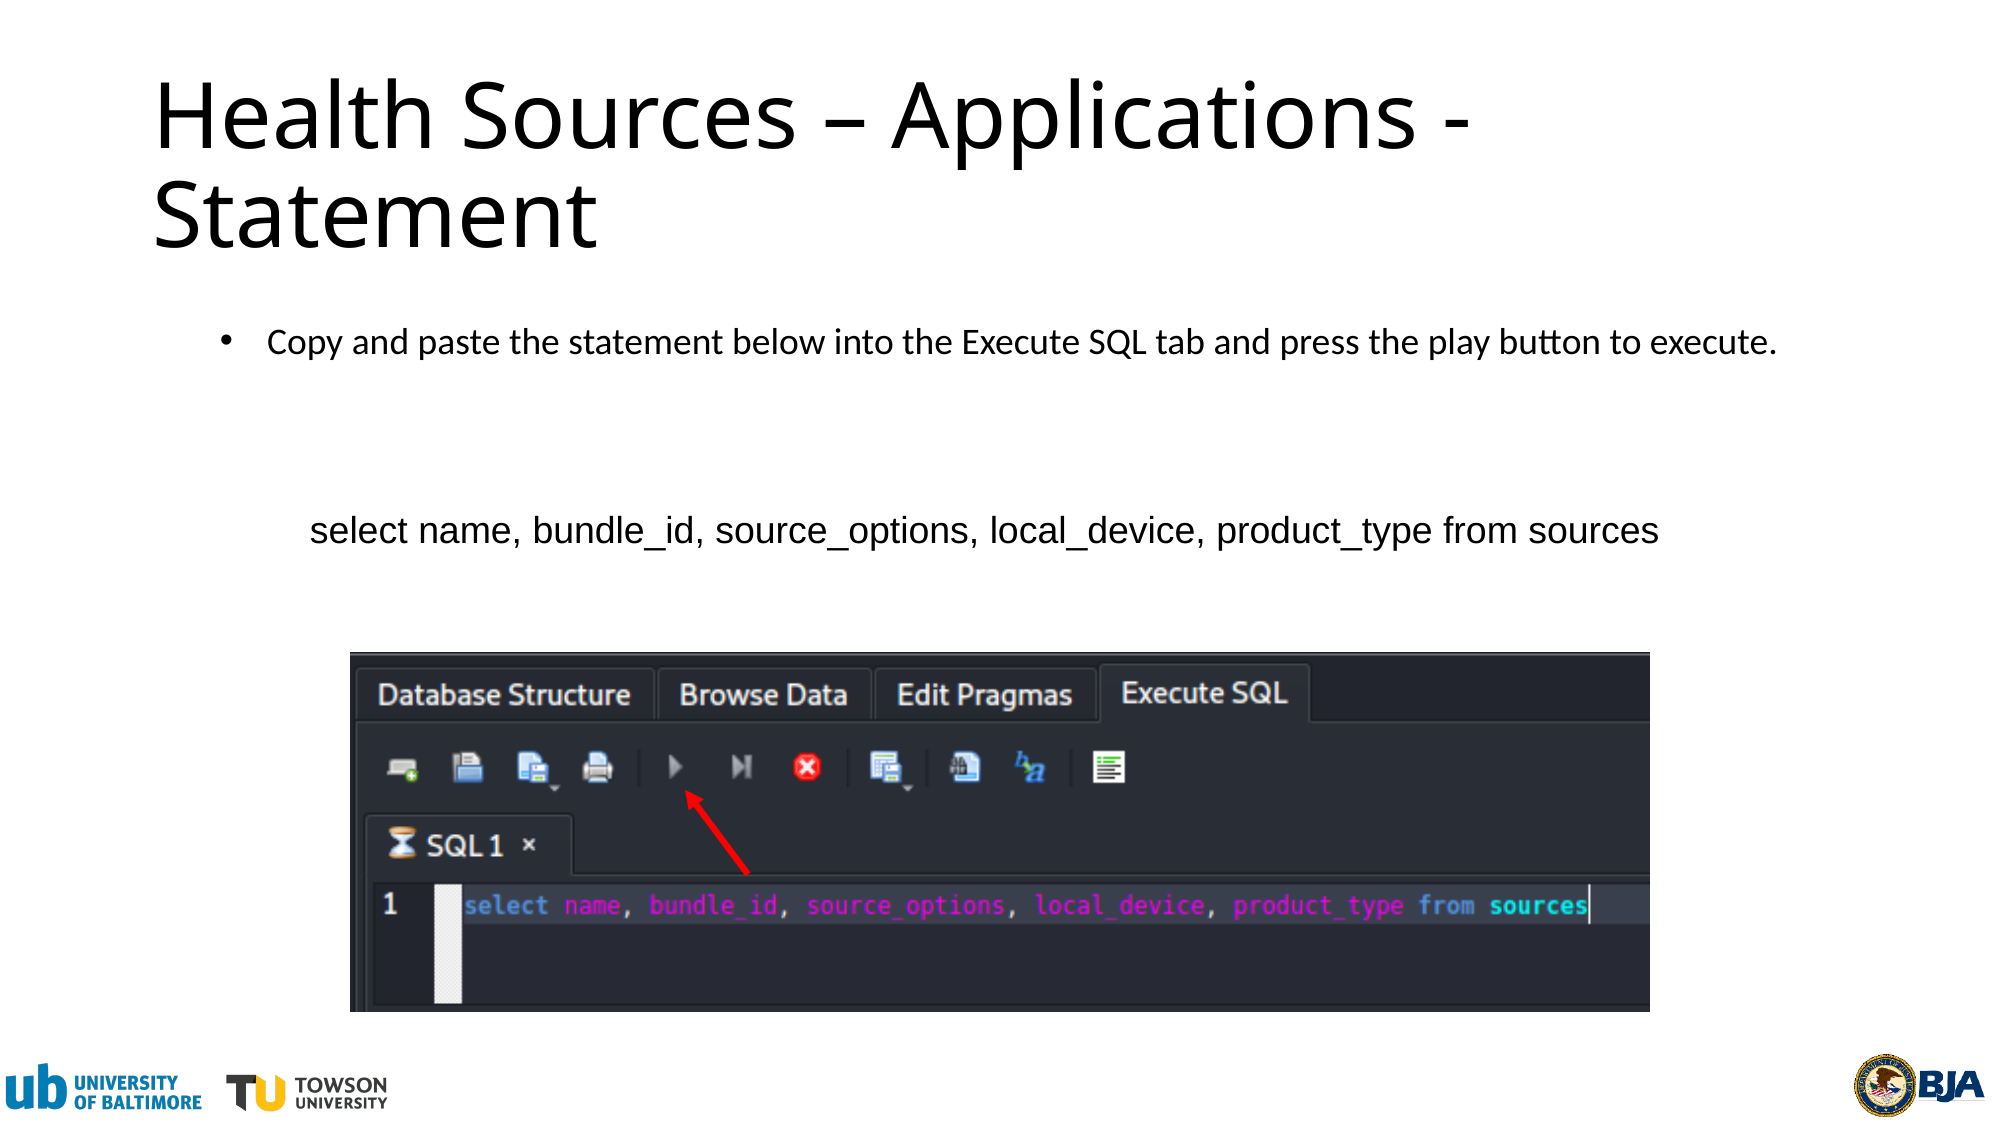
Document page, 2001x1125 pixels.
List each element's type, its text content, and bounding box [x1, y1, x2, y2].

picture [1854, 1054, 1986, 1117]
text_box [685, 789, 748, 875]
picture [349, 652, 1650, 1012]
text_box Copy and paste the statement below into the Execute SQL tab and press the play button to execute. [205, 309, 1795, 370]
picture [0, 1031, 407, 1125]
title Health Sources – Applications - Statement [137, 59, 1863, 278]
text_box select name, bundle_id, source_options, local_device, product_type from sources [295, 498, 1705, 559]
